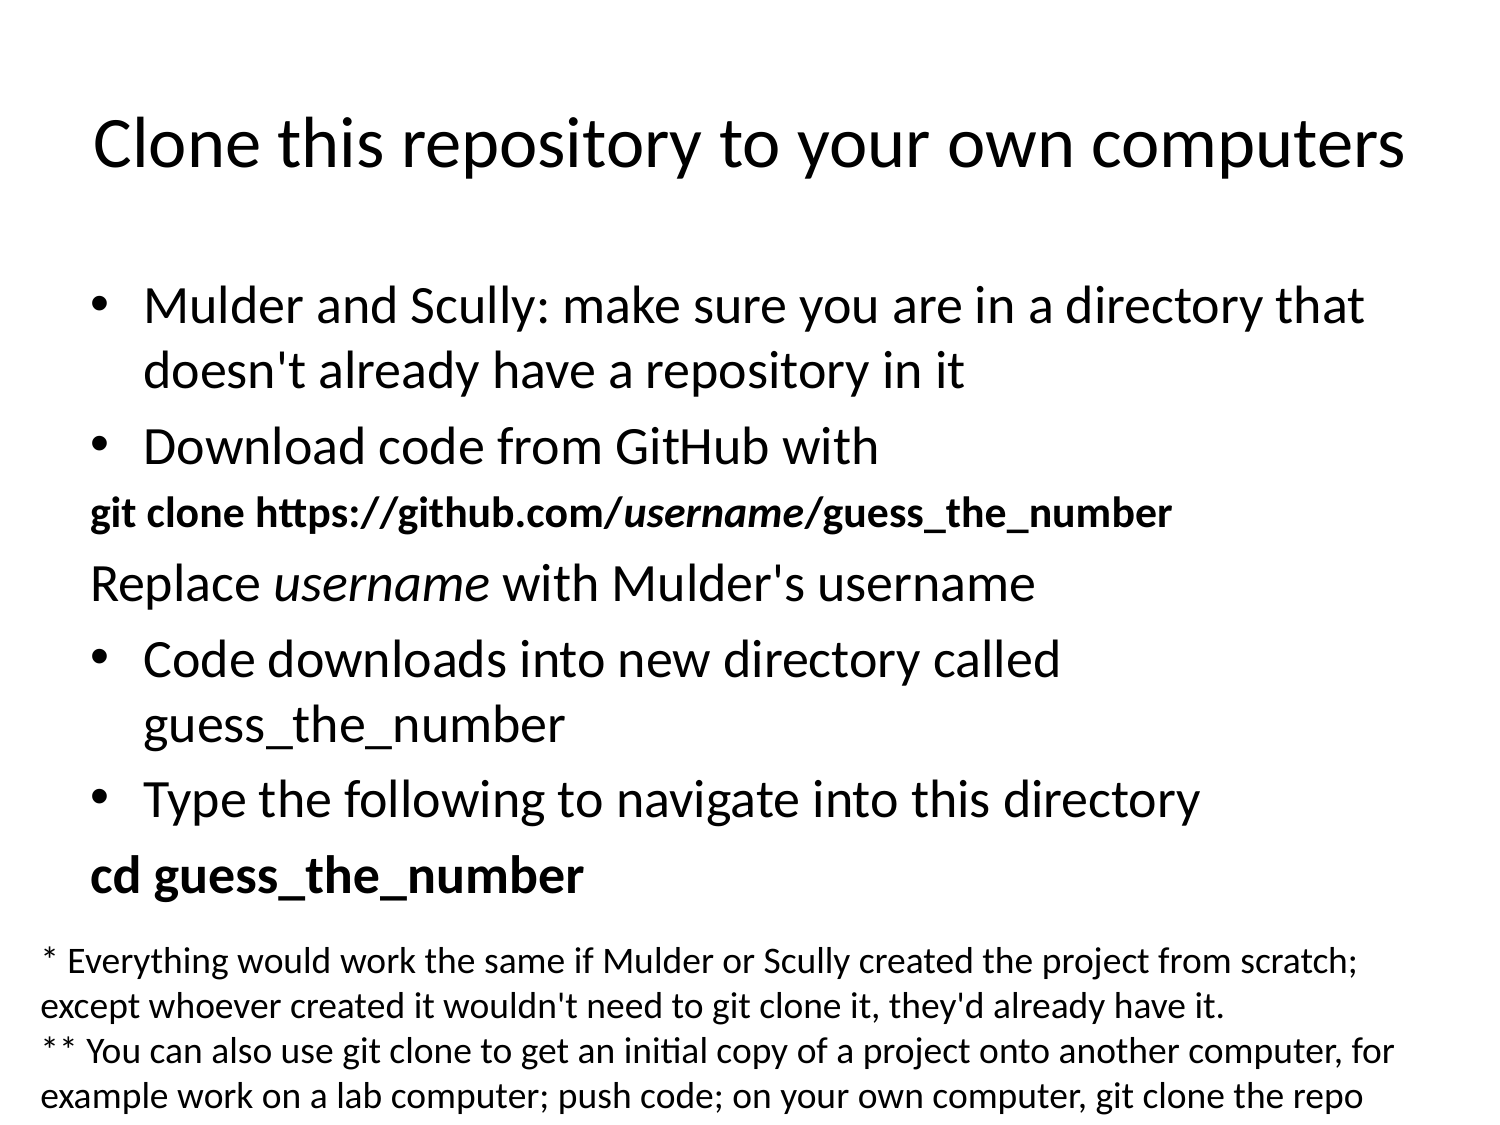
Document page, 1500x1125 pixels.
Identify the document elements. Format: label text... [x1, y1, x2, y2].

title Clone this repository to your own computers [75, 45, 1425, 233]
text_box * Everything would work the same if Mulder or Scully created the project from scratch; except whoever created it wouldn't need to git clone it, they'd already have it. ** You can also use git clone to get an initial copy of a project onto another computer, for example work on a lab computer; push code; on your own computer, git clone the repo [25, 929, 1478, 1124]
list Mulder and Scully: make sure you are in a directory that doesn't already have a repository in it Download code from GitHub with git clone https://github.com/username/guess_the_number Replace username with Mulder's username Code downloads into new directory called guess_the_number Type the following to navigate into this directory cd guess_the_number [75, 262, 1425, 929]
